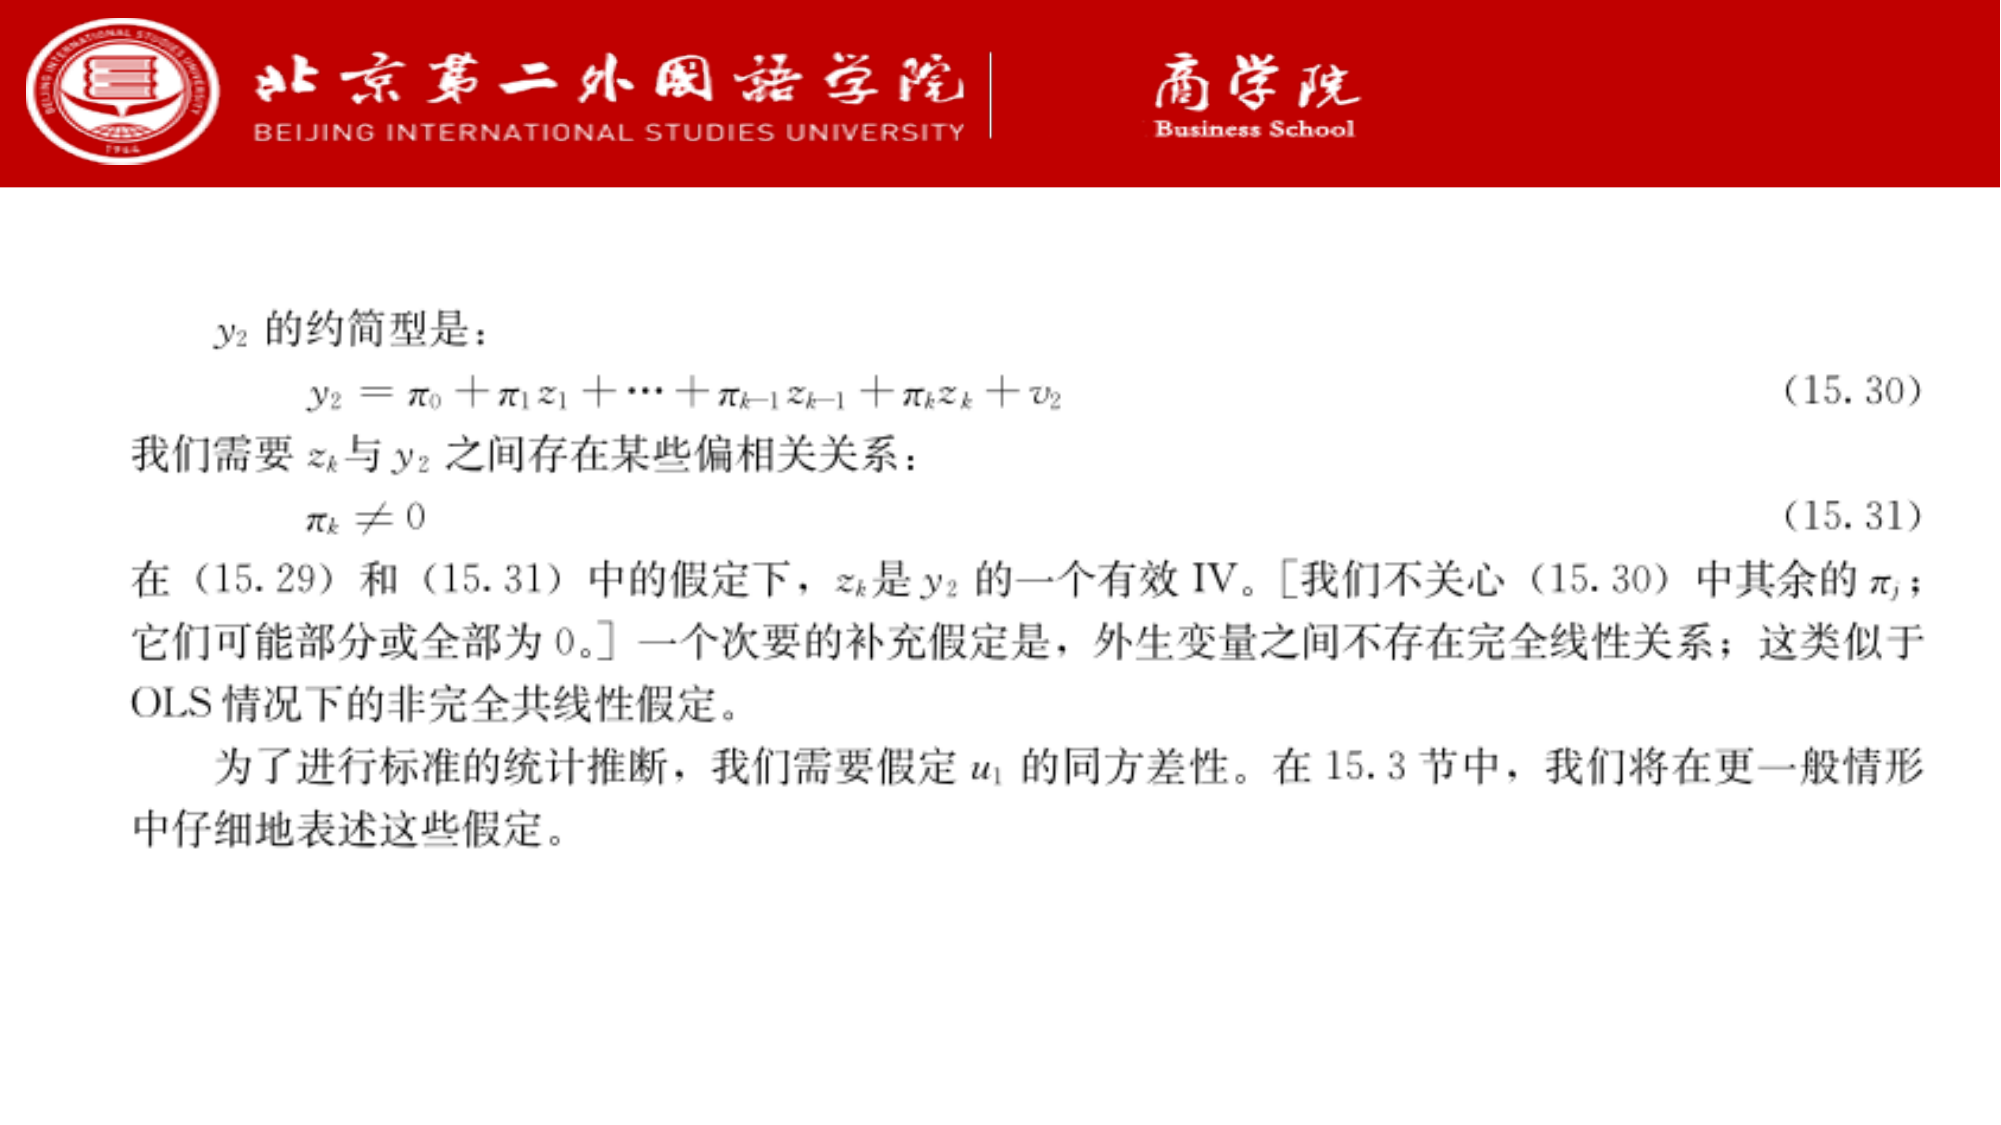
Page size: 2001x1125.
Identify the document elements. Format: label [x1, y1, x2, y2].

picture [26, 18, 1693, 165]
picture [114, 302, 1965, 870]
